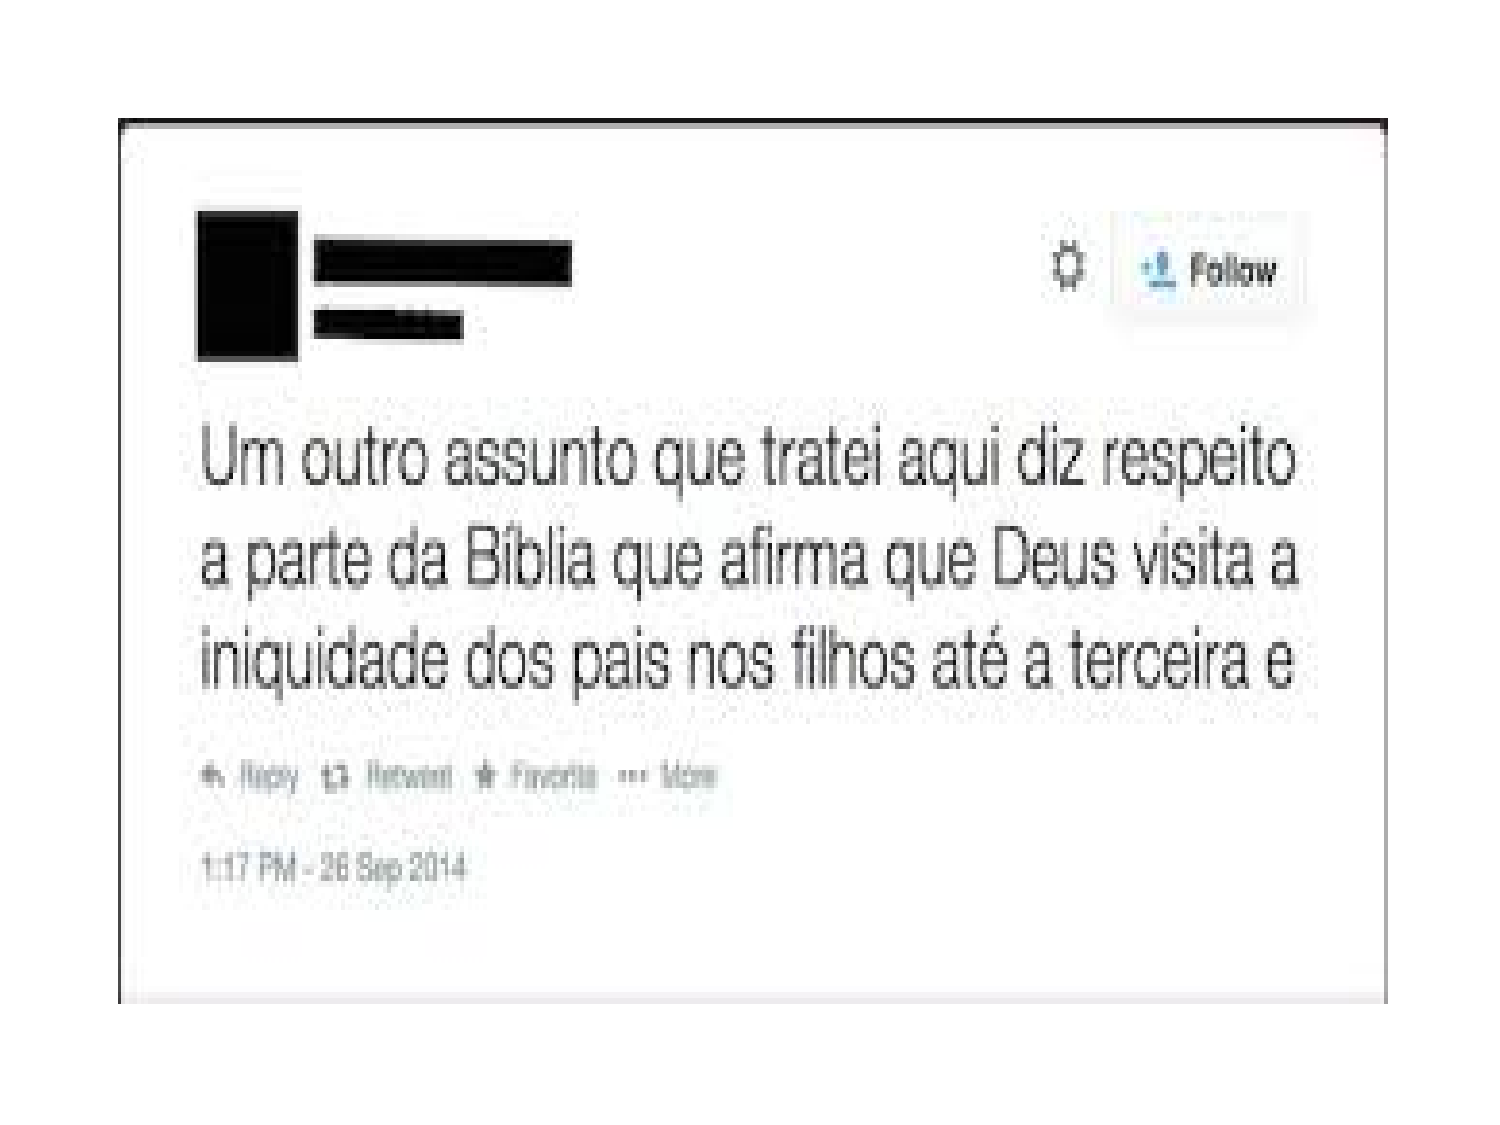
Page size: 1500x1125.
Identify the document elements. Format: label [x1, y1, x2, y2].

picture [117, 117, 1388, 1005]
